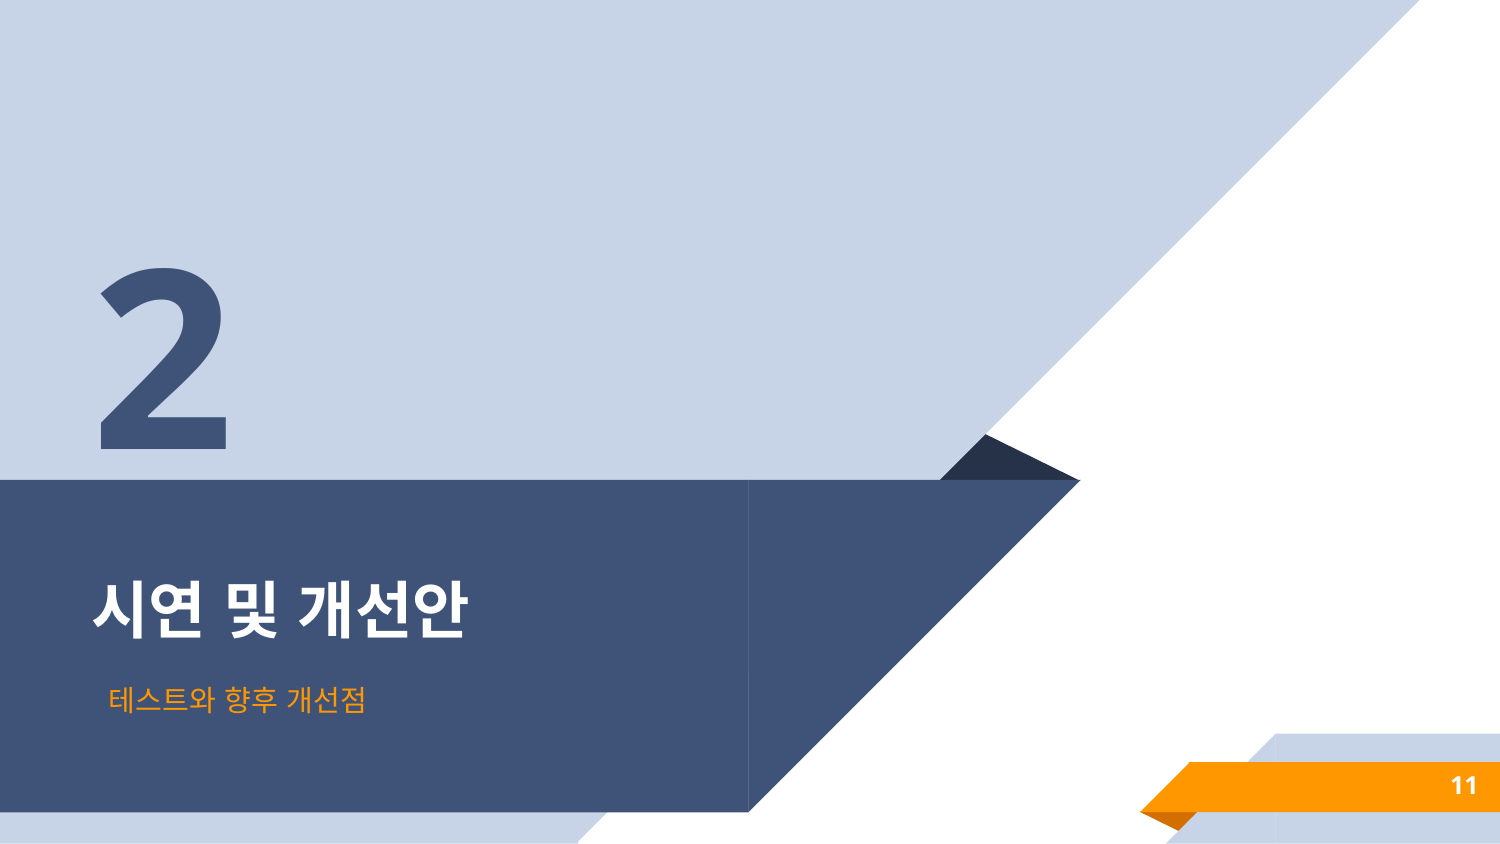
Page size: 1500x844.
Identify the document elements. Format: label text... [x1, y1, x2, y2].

subtitle 테스트와 향후 개선점 [93, 667, 523, 722]
slide_number 11 [1249, 760, 1494, 813]
text_box 2 [76, 0, 434, 515]
title 시연 및 개선안 [76, 470, 748, 662]
